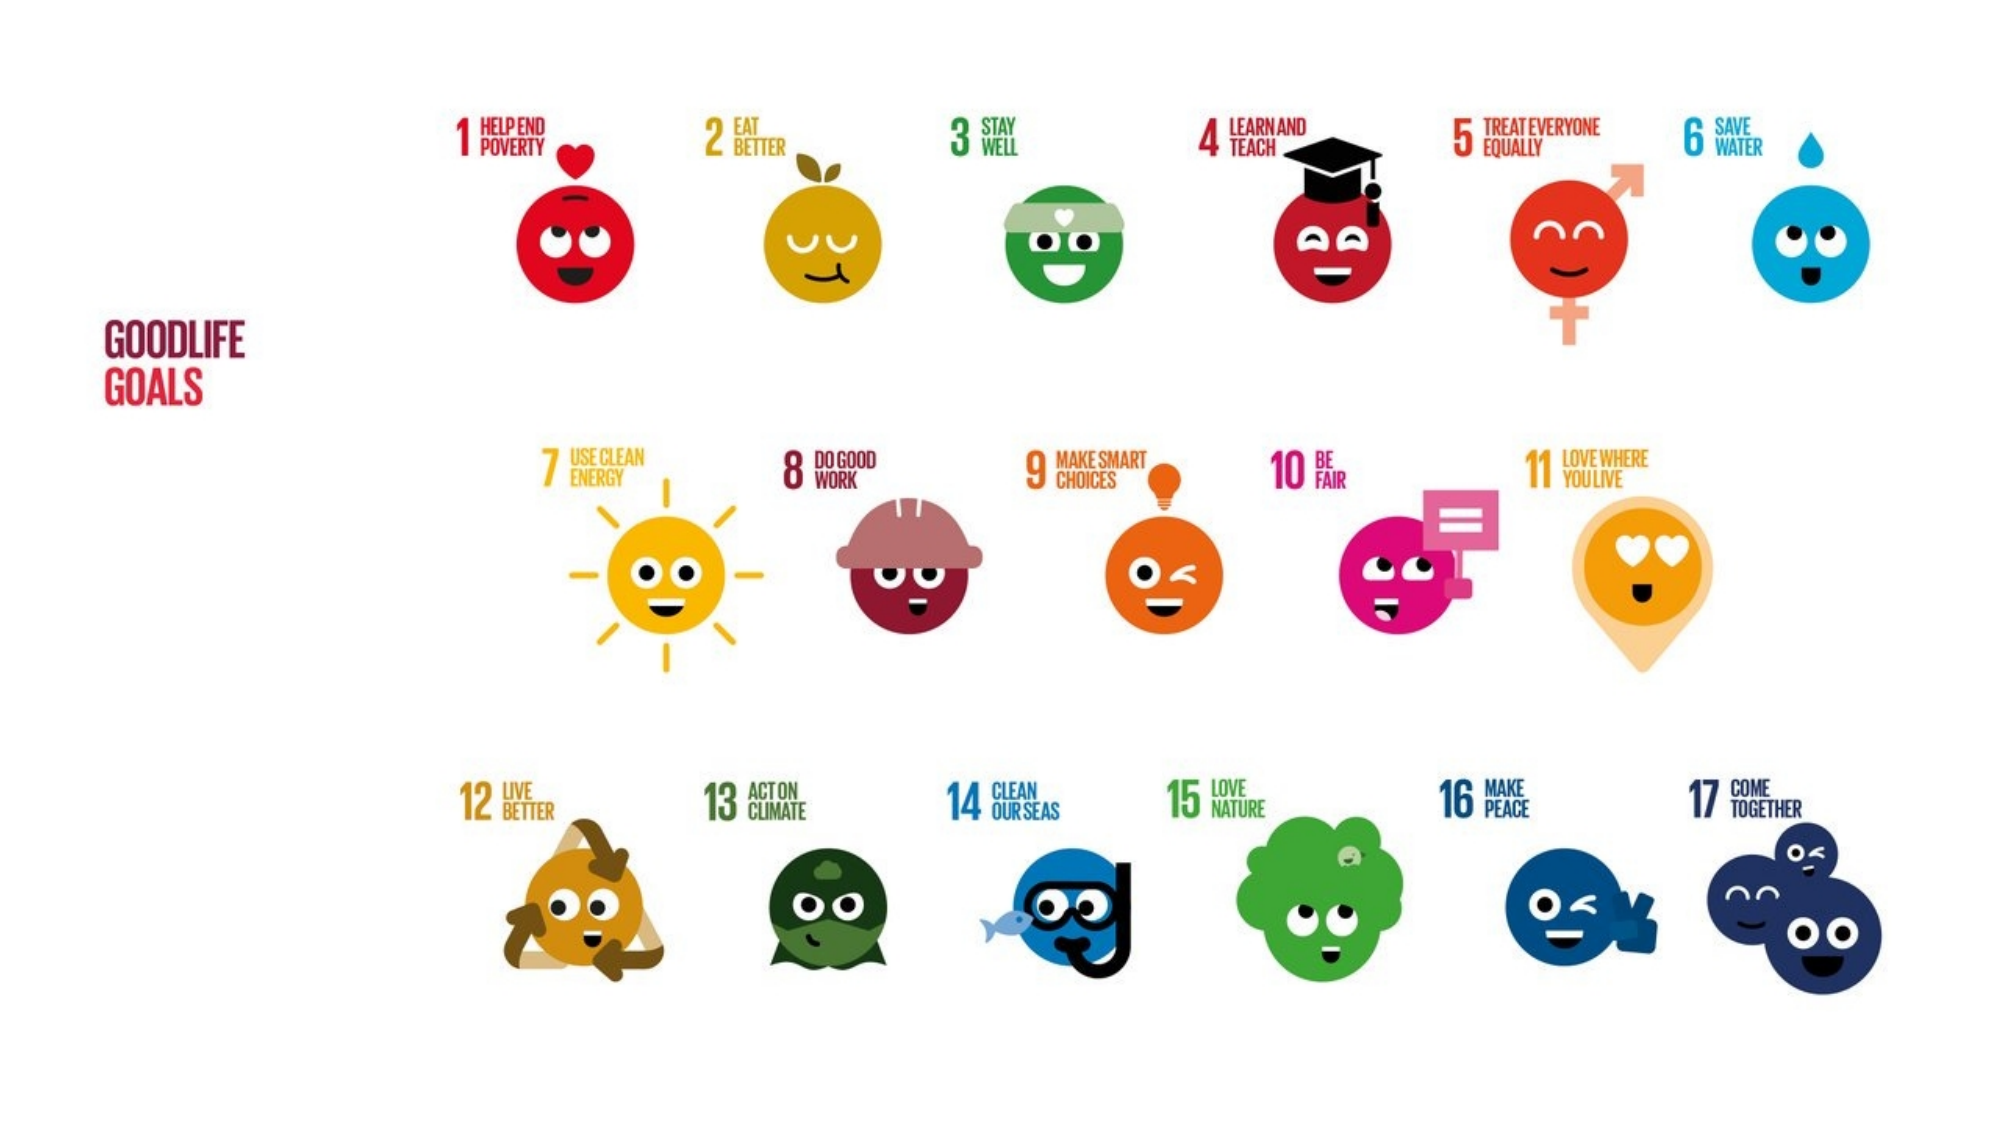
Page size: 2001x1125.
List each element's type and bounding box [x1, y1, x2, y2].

picture [62, 70, 1938, 1055]
